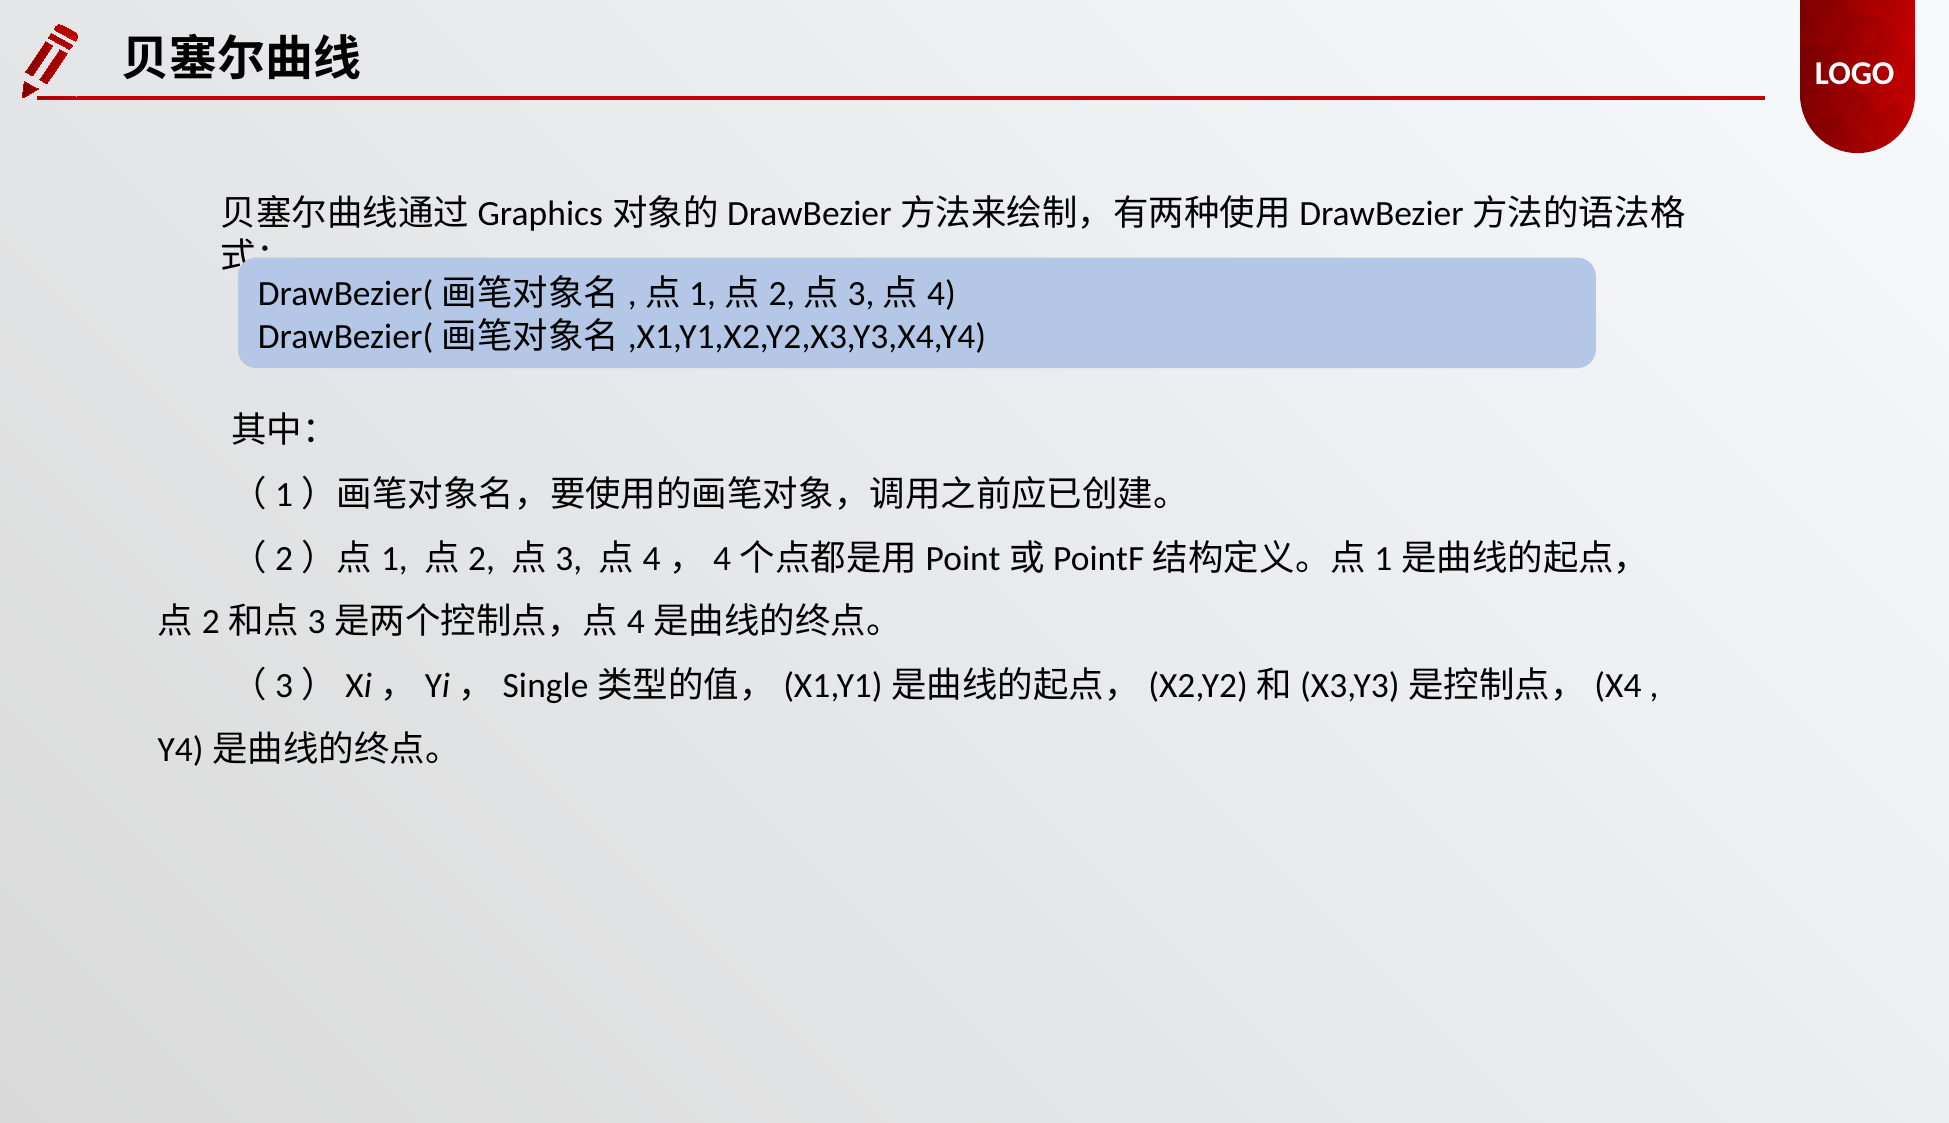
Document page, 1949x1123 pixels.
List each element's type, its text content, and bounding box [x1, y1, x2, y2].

picture [22, 82, 37, 97]
picture [26, 42, 52, 75]
picture [54, 24, 78, 41]
picture [1800, 0, 1916, 154]
text_box 贝塞尔曲线 [101, 17, 789, 95]
picture [48, 33, 73, 49]
text_box 其中： （1）画笔对象名，要使用的画笔对象，调用之前应已创建。 （2）点1, 点2, 点3, 点4，4个点都是用Point或PointF结构定义。点1是曲线的起点，点2和点3是两个控制点，点4是曲线的终点。 （3）Xi，Yi，Single类型的值，(X1,Y1)是曲线的起点，(X2,Y2)和(X3,Y3)是控制点，(X4 , Y4)是曲线的终点。 [143, 378, 1691, 776]
text_box 贝塞尔曲线通过Graphics对象的DrawBezier方法来绘制，有两种使用DrawBezier方法的语法格式： [205, 183, 1718, 283]
picture [40, 50, 67, 83]
text_box DrawBezier(画笔对象名,点1,点2,点3,点4) DrawBezier(画笔对象名,X1,Y1,X2,Y2,X3,Y3,X4,Y4) [237, 257, 1596, 369]
